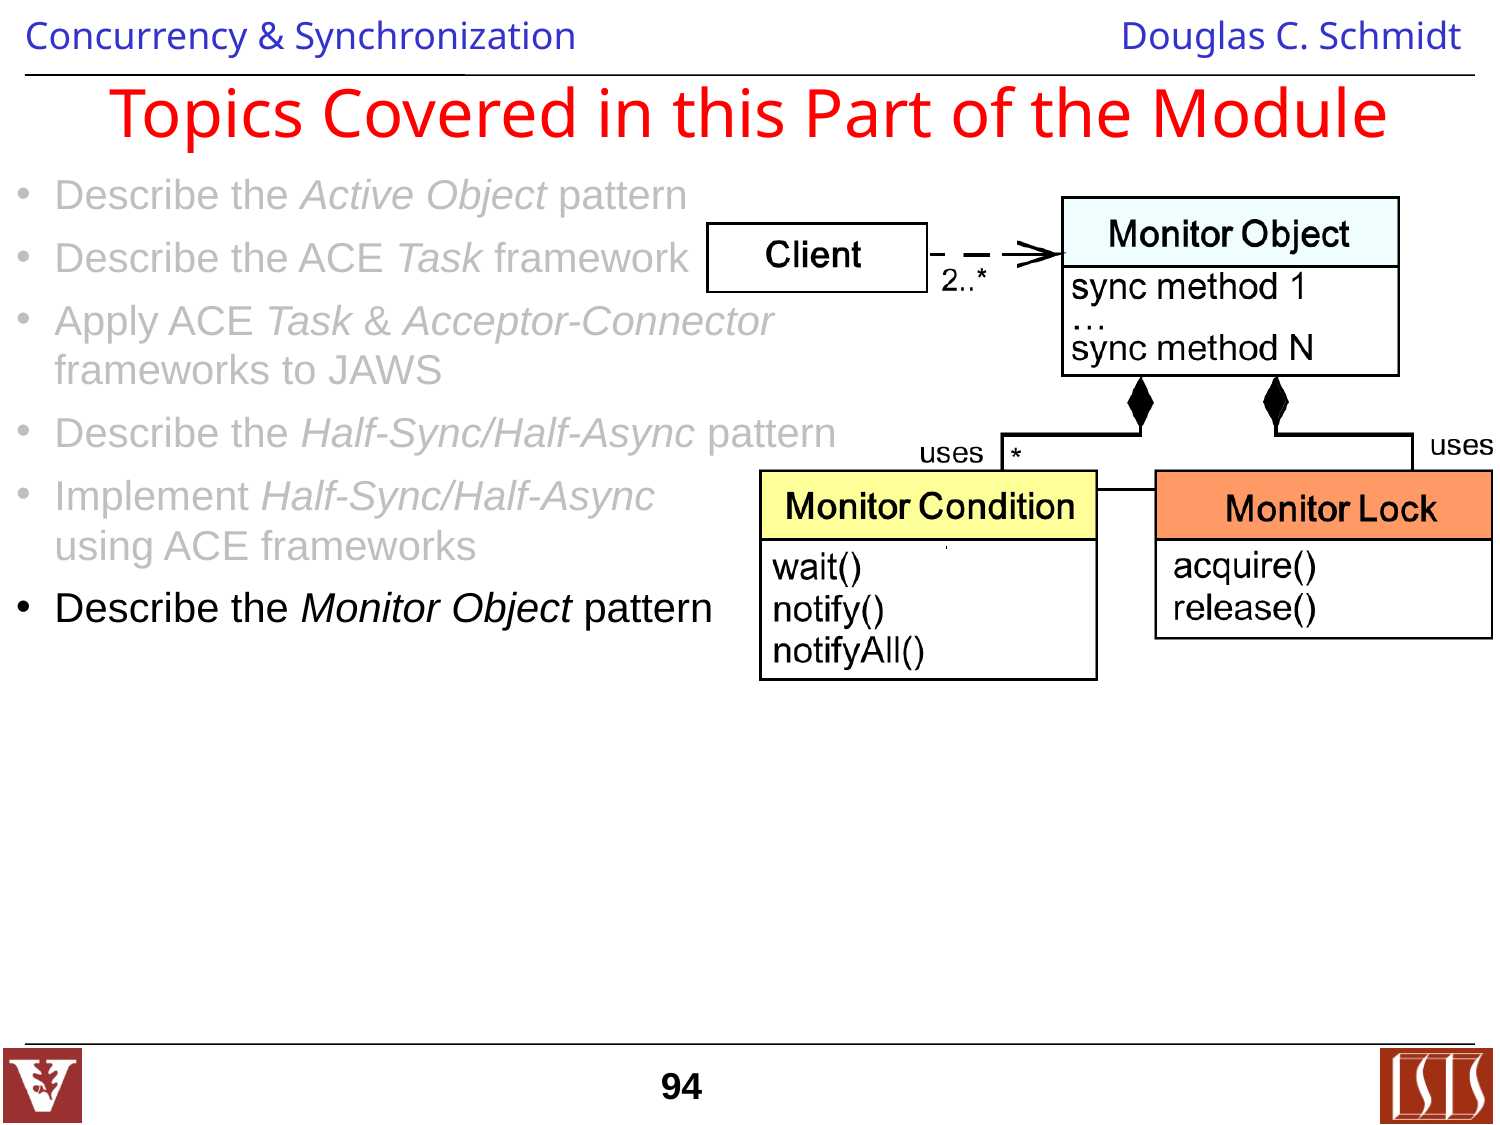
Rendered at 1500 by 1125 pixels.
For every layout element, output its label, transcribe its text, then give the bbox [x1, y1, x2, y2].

title Topics Covered in this Part of the Module [24, 79, 1476, 143]
text_box Describe the Active Object pattern Describe the ACE Task framework Apply ACE Task & Acceptor-Connector frameworks to JAWS Describe the Half-Sync/Half-Async pattern Implement Half-Sync/Half-Async using ACE frameworks Describe the Monitor Object pattern [1, 160, 955, 751]
picture [3, 1048, 82, 1123]
picture [1380, 1048, 1493, 1124]
picture [706, 196, 1500, 684]
